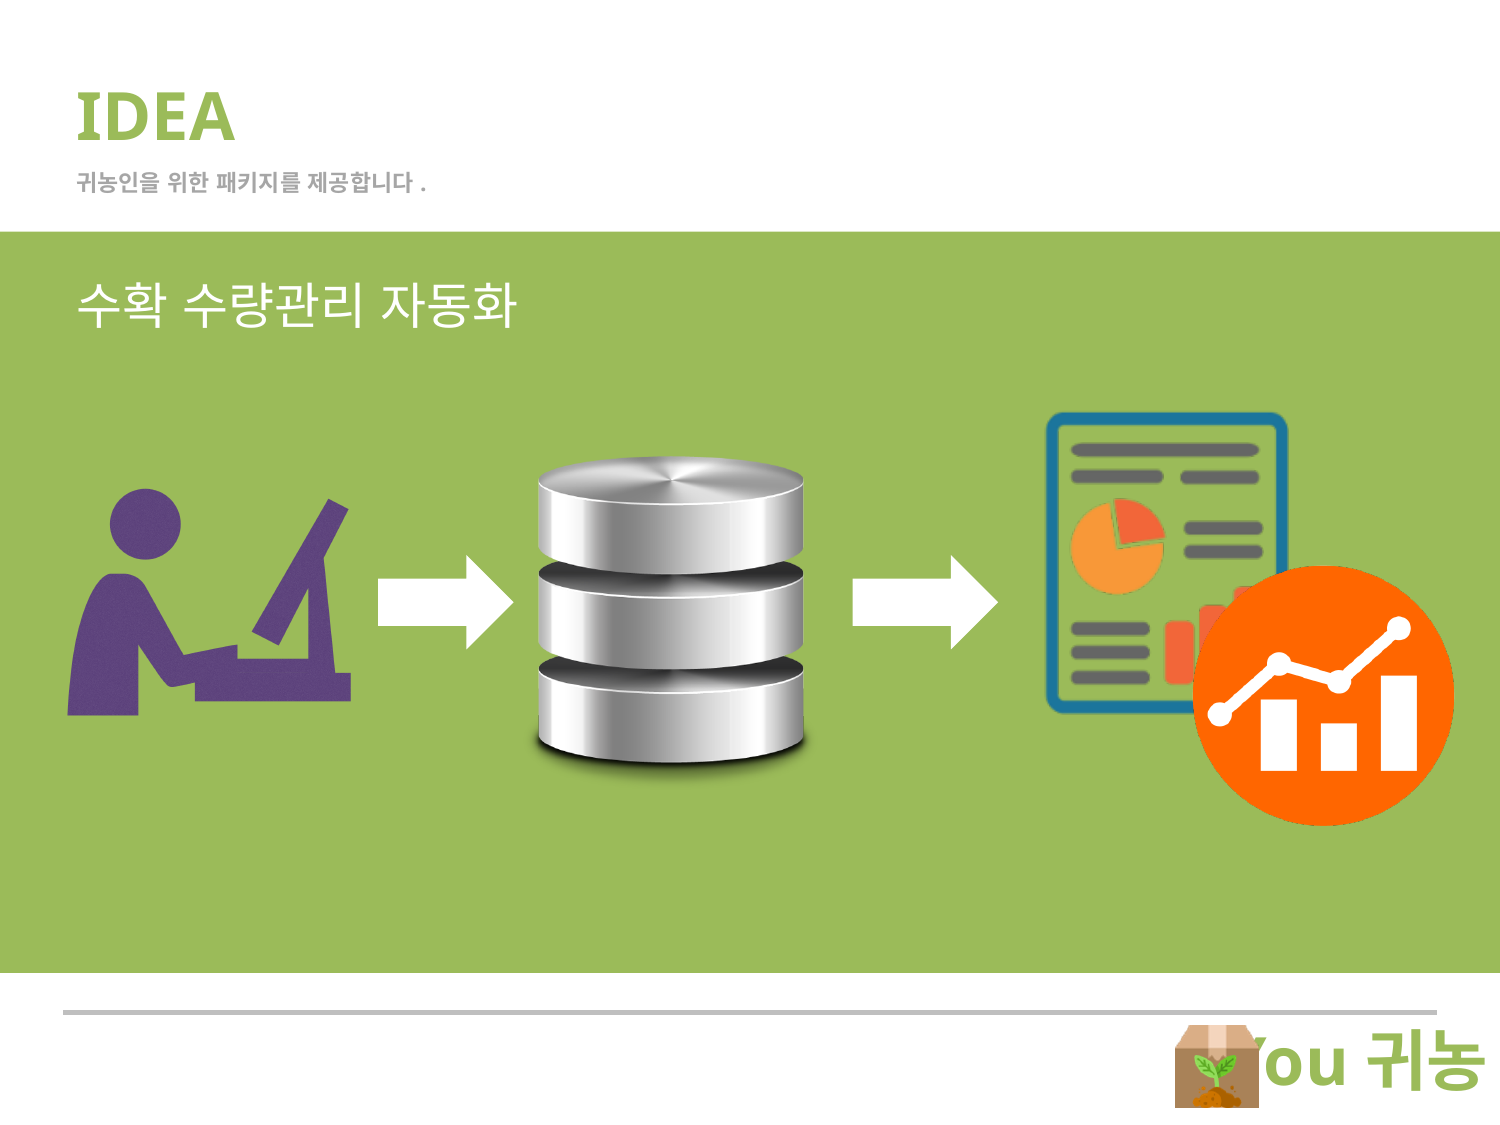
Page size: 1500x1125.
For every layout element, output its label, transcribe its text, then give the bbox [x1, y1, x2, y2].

text_box [382, 553, 498, 652]
text_box [850, 553, 1001, 652]
text_box 귀농인을 위한 패키지를 제공합니다. [61, 160, 1199, 208]
text_box 수확 수량관리 자동화 [61, 267, 538, 342]
text_box [0, 230, 1500, 975]
picture [39, 432, 379, 772]
text_box IDEA [61, 66, 821, 158]
picture [503, 455, 838, 791]
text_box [1174, 1011, 1478, 1108]
picture [1012, 404, 1456, 828]
